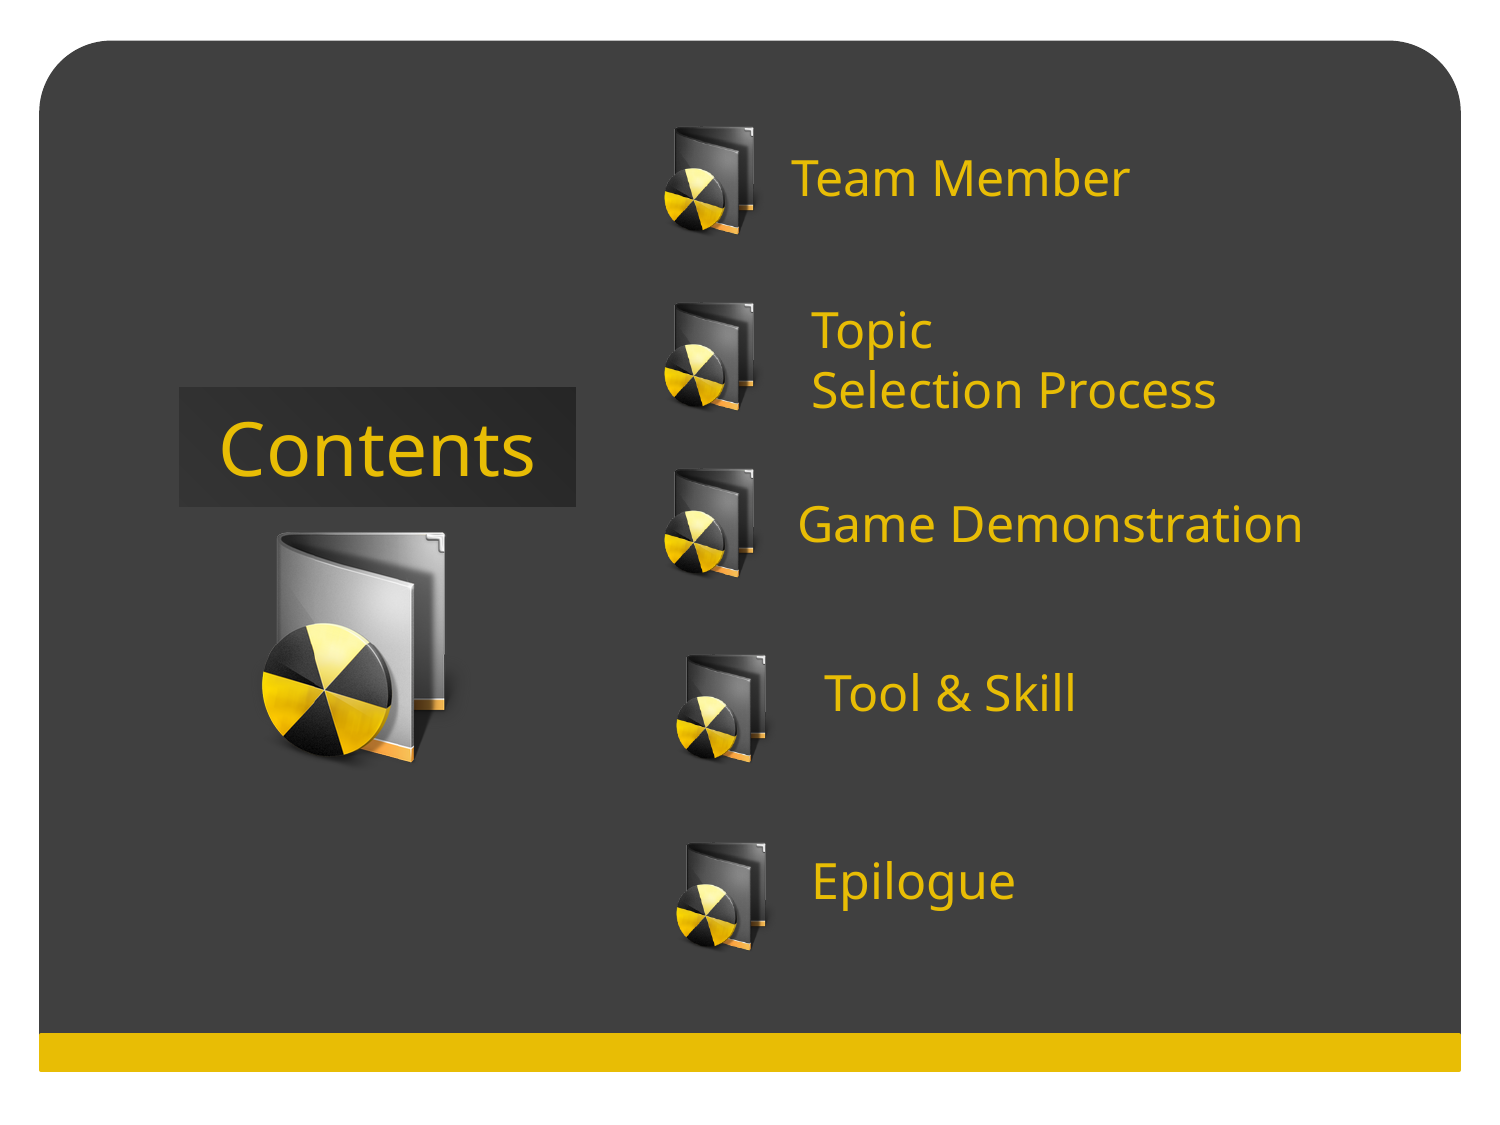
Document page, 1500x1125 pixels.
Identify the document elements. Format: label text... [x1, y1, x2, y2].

text_box Contents [204, 394, 552, 499]
picture [663, 647, 783, 767]
picture [229, 518, 483, 772]
text_box [39, 1033, 1461, 1072]
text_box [652, 120, 1320, 955]
text_box [174, 383, 580, 512]
text_box [39, 40, 1461, 1033]
